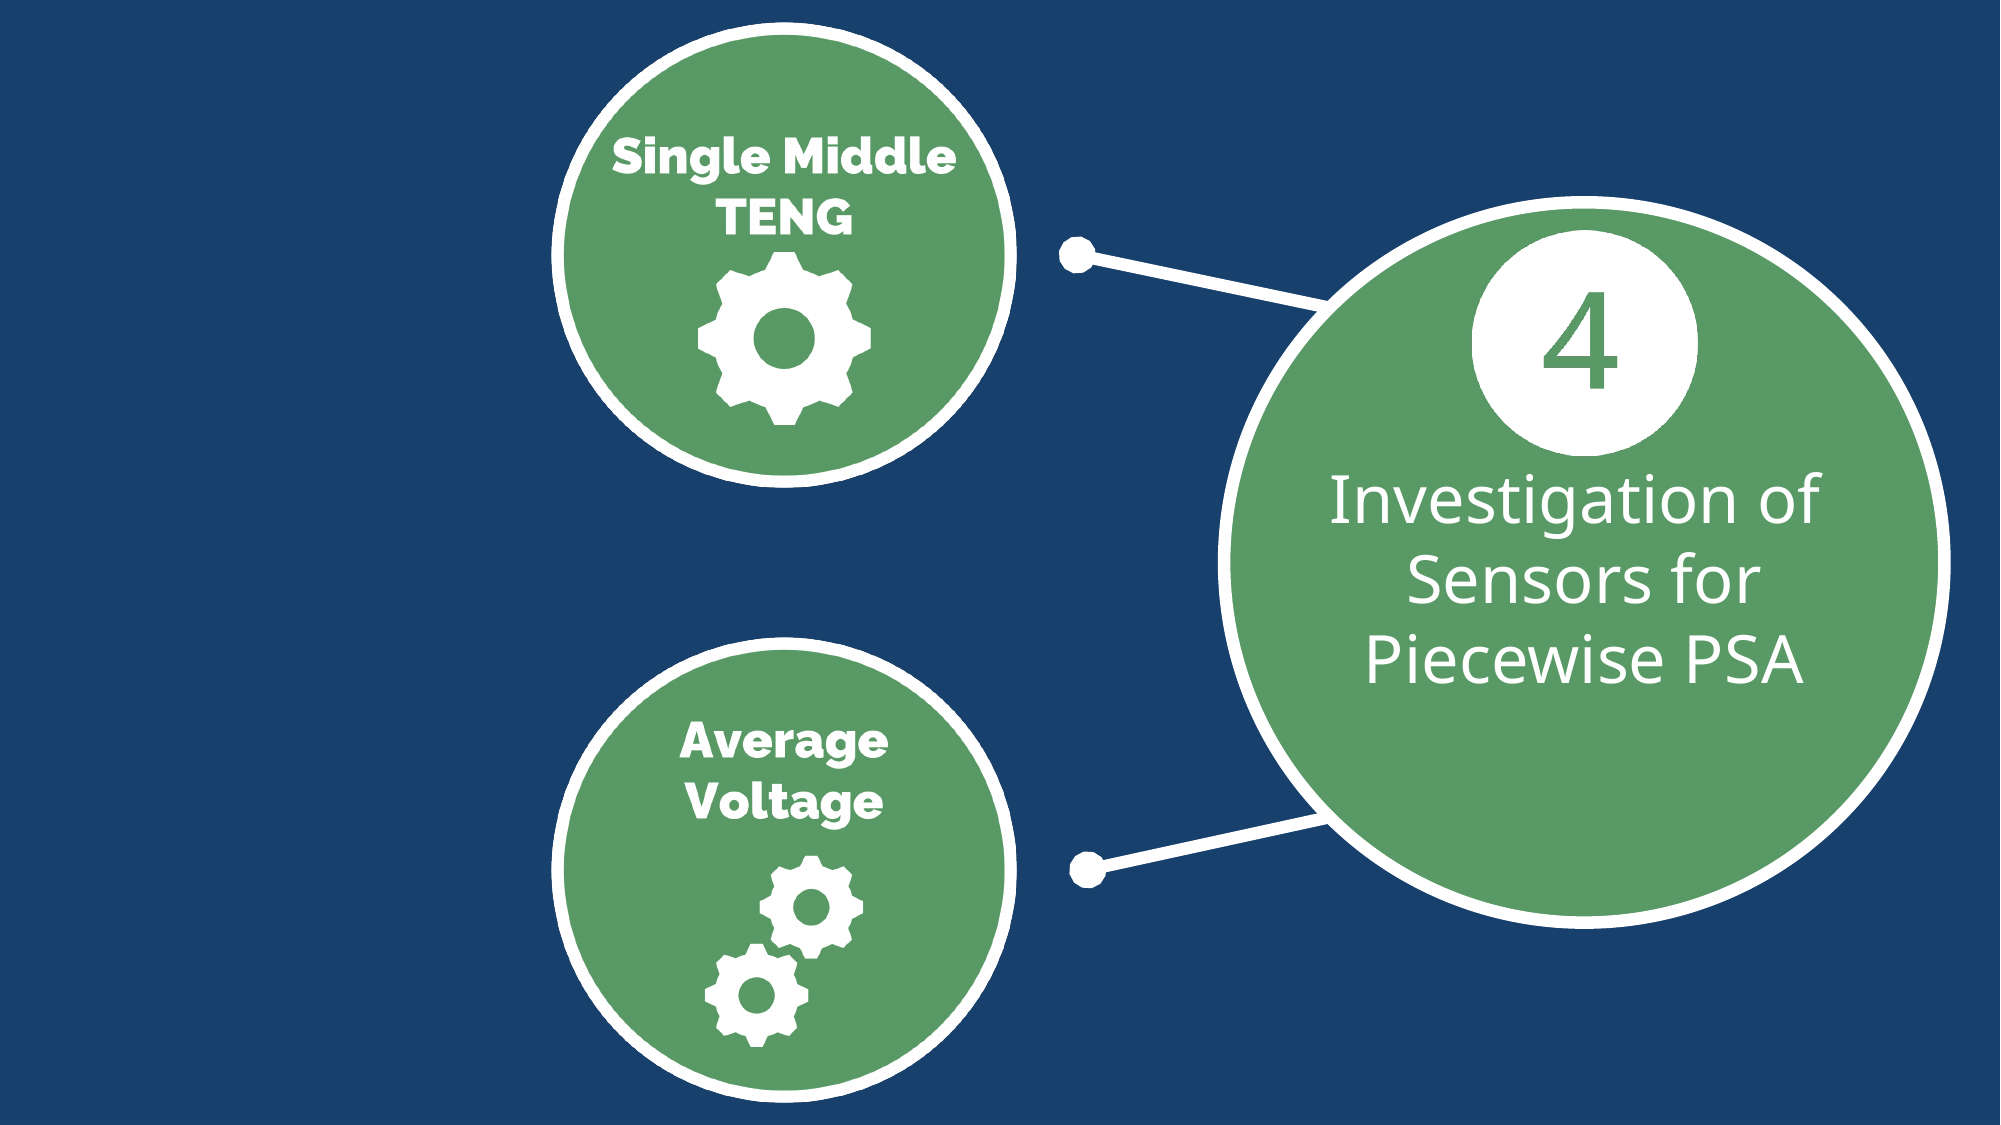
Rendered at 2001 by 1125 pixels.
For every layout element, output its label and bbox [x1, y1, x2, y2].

picture [551, 637, 1017, 1103]
text_box [1077, 254, 1330, 308]
text_box [1224, 202, 1945, 923]
picture [551, 22, 1017, 488]
text_box [1087, 817, 1330, 870]
